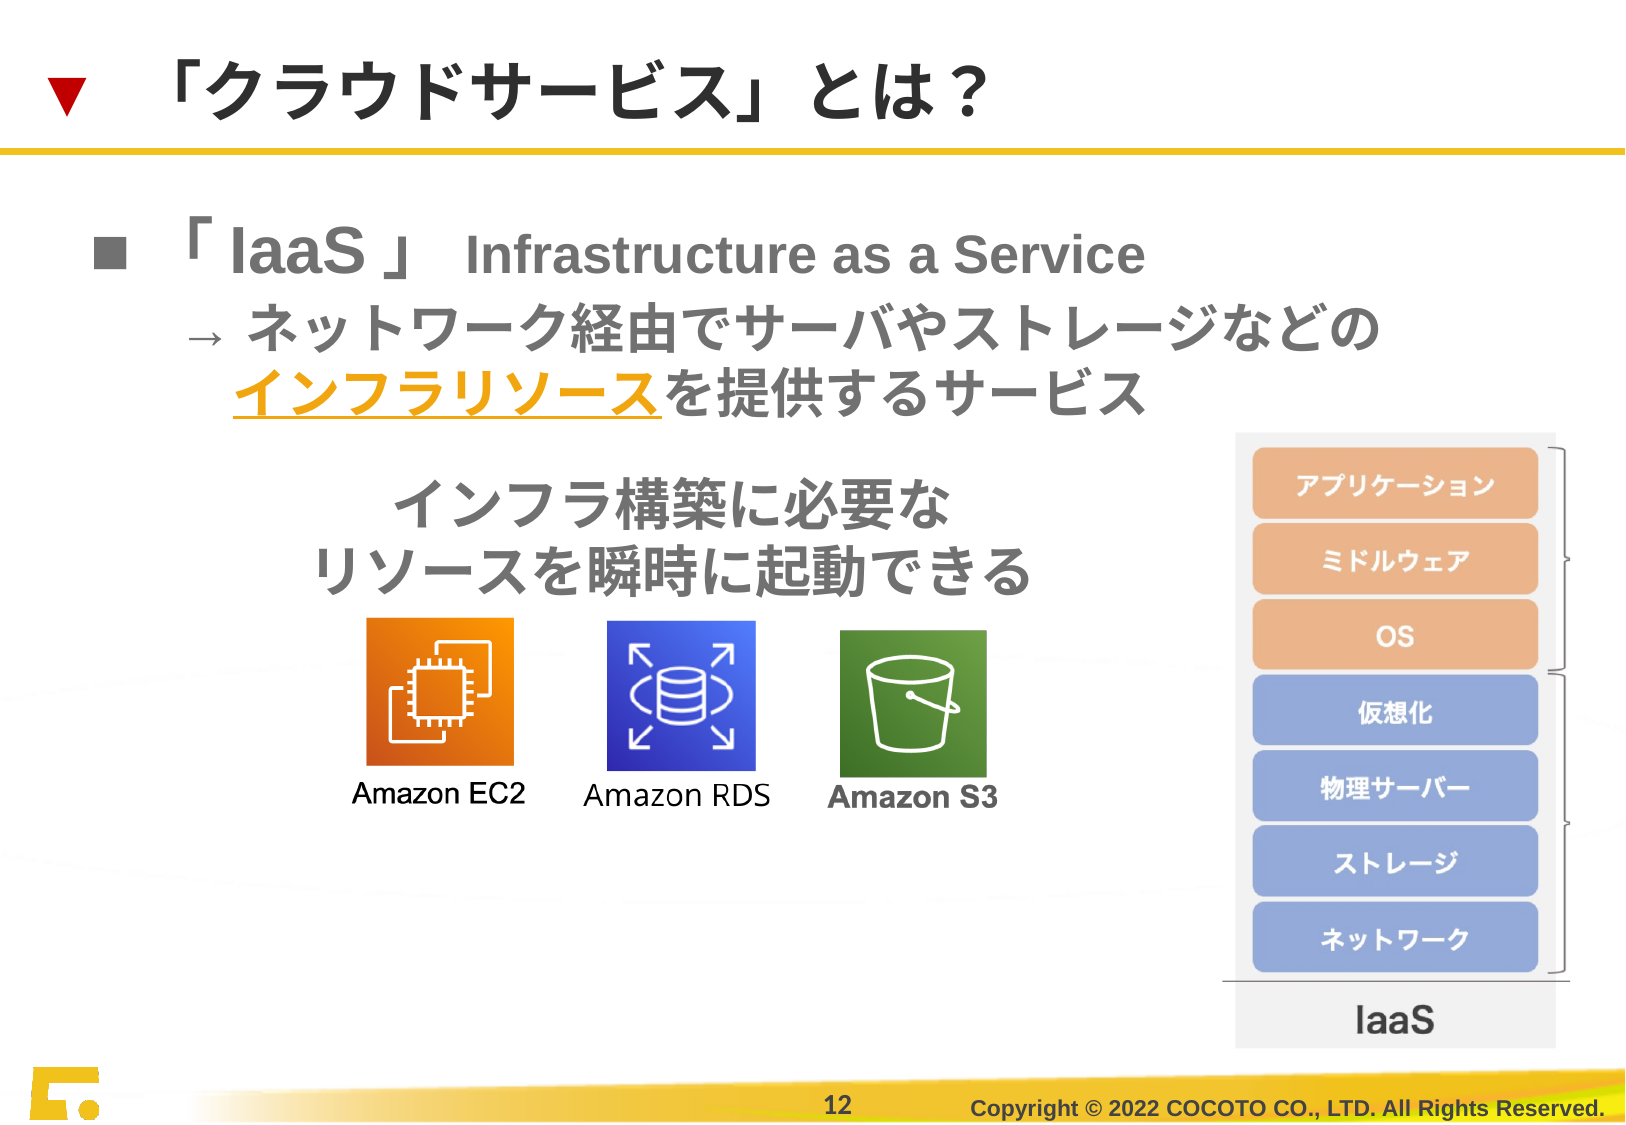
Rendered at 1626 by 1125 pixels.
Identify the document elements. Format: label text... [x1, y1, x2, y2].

text_box インフラ構築に必要な リソースを瞬時に起動できる [0, 461, 1216, 559]
footer Copyright © 2022 COCOTO CO., LTD. All Rights Reserved. [915, 1085, 1618, 1125]
picture [0, 0, 1626, 1125]
text_box ▼ 「クラウドサービス」とは？ [19, 31, 1625, 130]
text_box →ネットワーク経由でサーバやストレージなどの インフラリソースを提供するサービス [163, 286, 1625, 384]
text_box ■「IaaS」Infrastructure as a Service [75, 198, 1604, 308]
